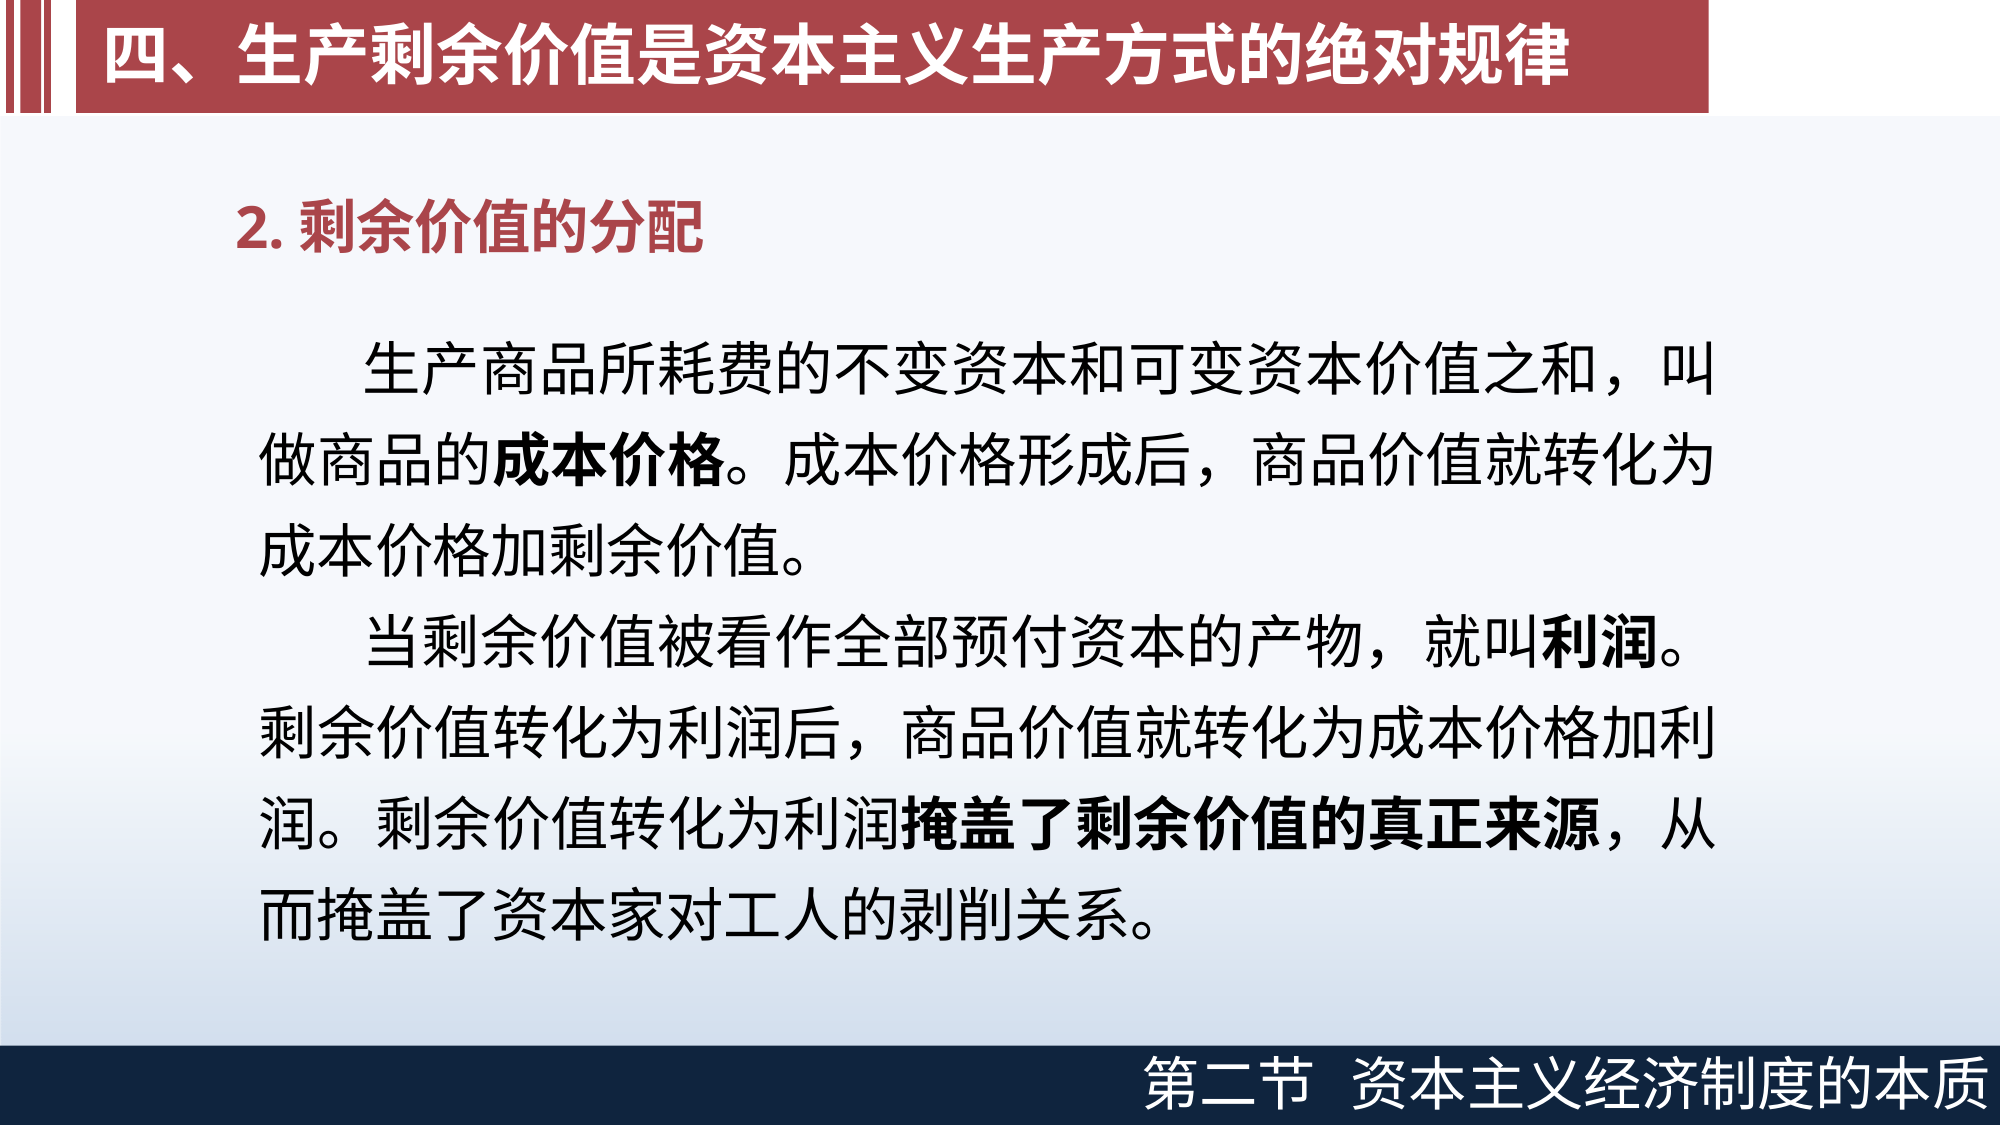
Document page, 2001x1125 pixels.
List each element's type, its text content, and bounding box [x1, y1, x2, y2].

text_box [0, 116, 2000, 1045]
title 四、生产剩余价值是资本主义生产方式的绝对规律 [100, 10, 1641, 201]
text_box 2.剩余价值的分配 生产商品所耗费的不变资本和可变资本价值之和，叫 做商品的成本价格。成本价格形成后，商品价值就转化为 成本价格加剩余价值。 当剩余价值被看作全部预付资本的产物，就叫利润。 剩余价值转化为利润后，商品价值就转化为成本价格加利 润。剩余价值转化为利润掩盖了剩余价值的真正来源，从 而掩盖了资本家对工人的剥削关系。 [233, 187, 1719, 948]
text_box 第二节 [1139, 1044, 1319, 1118]
text_box 资本主义经济制度的本质 [1348, 1044, 1994, 1118]
text_box [0, 1045, 2000, 1125]
